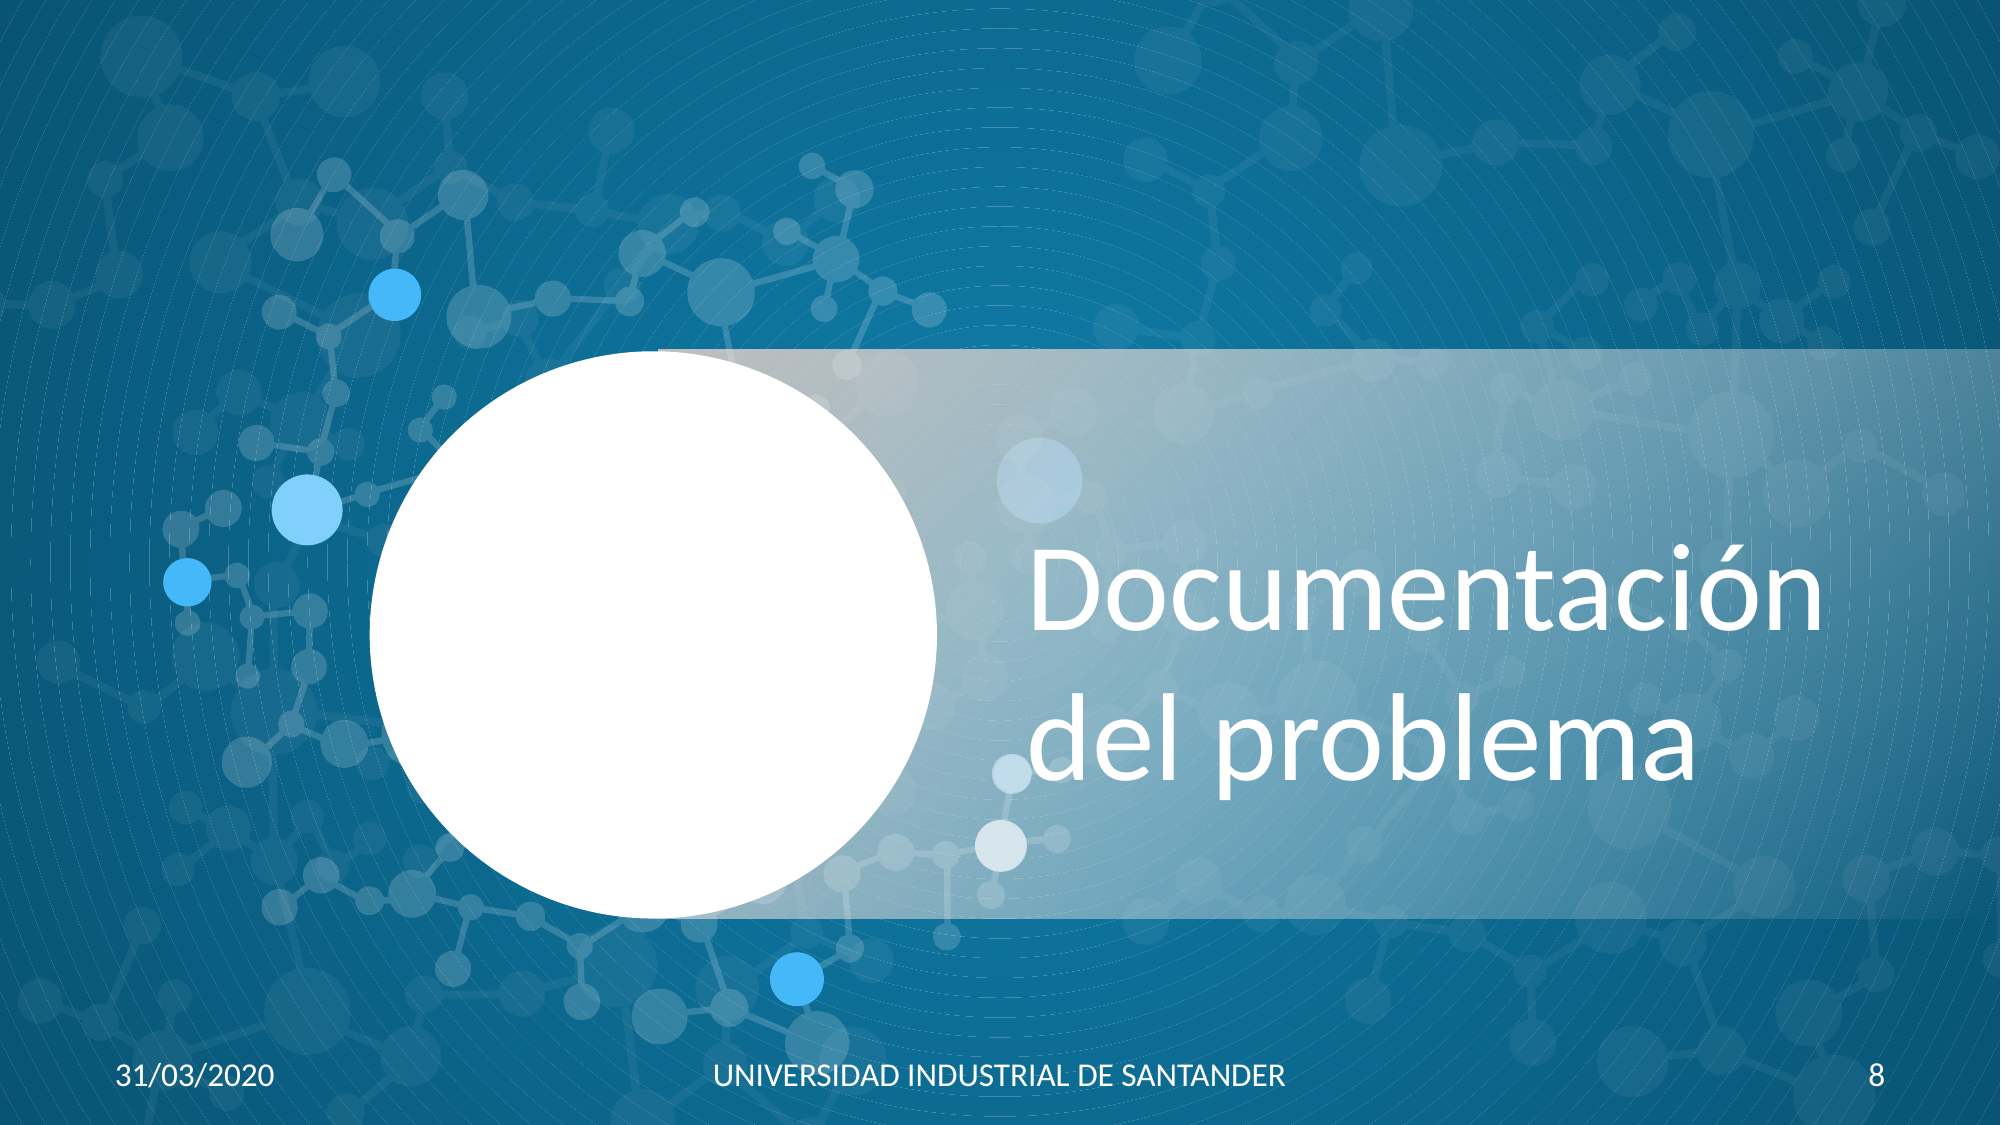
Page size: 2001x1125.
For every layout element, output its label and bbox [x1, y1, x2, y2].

text_box [0, 0, 2000, 1125]
text_box [162, 152, 1076, 1076]
